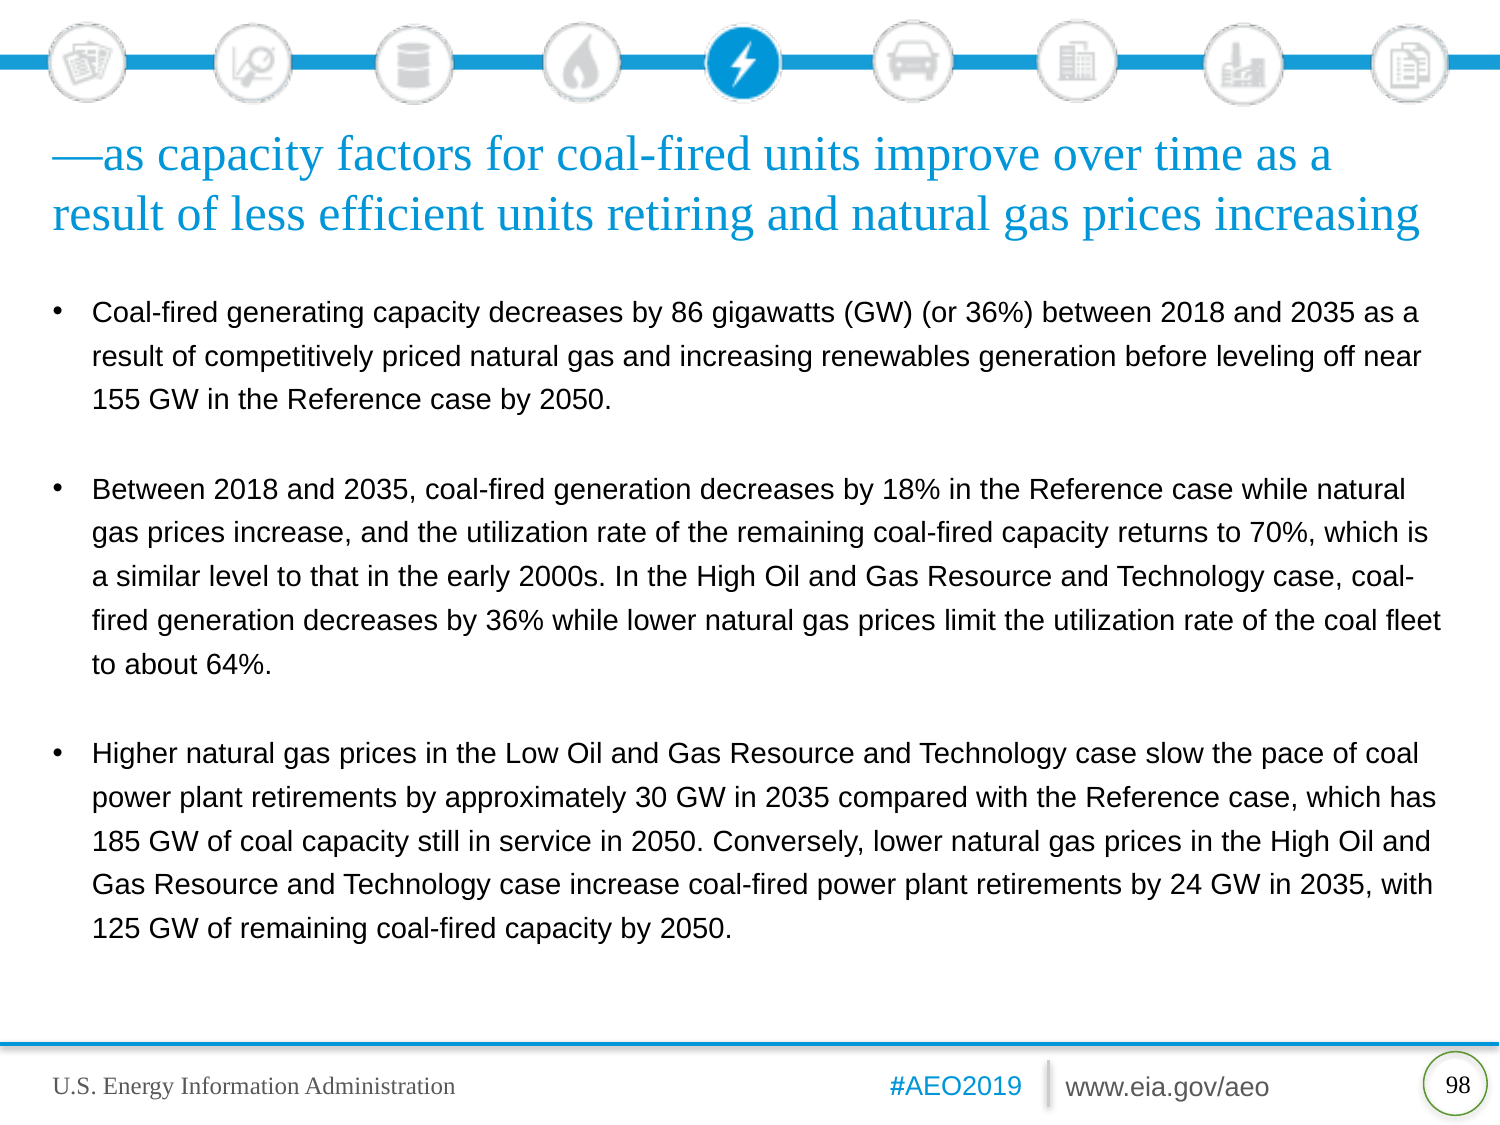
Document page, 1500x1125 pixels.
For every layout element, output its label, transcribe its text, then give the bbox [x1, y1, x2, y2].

slide_number 98 [1416, 1053, 1500, 1113]
picture [37, 10, 46, 111]
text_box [46, 9, 1457, 118]
title —as capacity factors for coal-fired units improve over time as a result of less efficient units retiring and natural gas prices increasing [38, 123, 1466, 248]
list Coal-fired generating capacity decreases by 86 gigawatts (GW) (or 36%) between 2018 and 2035 as a result of competitively priced natural gas and increasing renewables generation before leveling off near 155 GW in the Reference case by 2050. Between 2018 and 2035, coal-fired generation decreases by 18% in the Reference case while natural gas prices increase, and the utilization rate of the remaining coal-fired capacity returns to 70%, which is a similar level to that in the early 2000s. In the High Oil and Gas Resource and Technology case, coal-fired generation decreases by 36% while lower natural gas prices limit the utilization rate of the coal fleet to about 64%. Higher natural gas prices in the Low Oil and Gas Resource and Technology case slow the pace of coal power plant retirements by approximately 30 GW in 2035 compared with the Reference case, which has 185 GW of coal capacity still in service in 2050. Conversely, lower natural gas prices in the High Oil and Gas Resource and Technology case increase coal-fired power plant retirements by 24 GW in 2035, with 125 GW of remaining coal-fired capacity by 2050. [38, 277, 1465, 1014]
